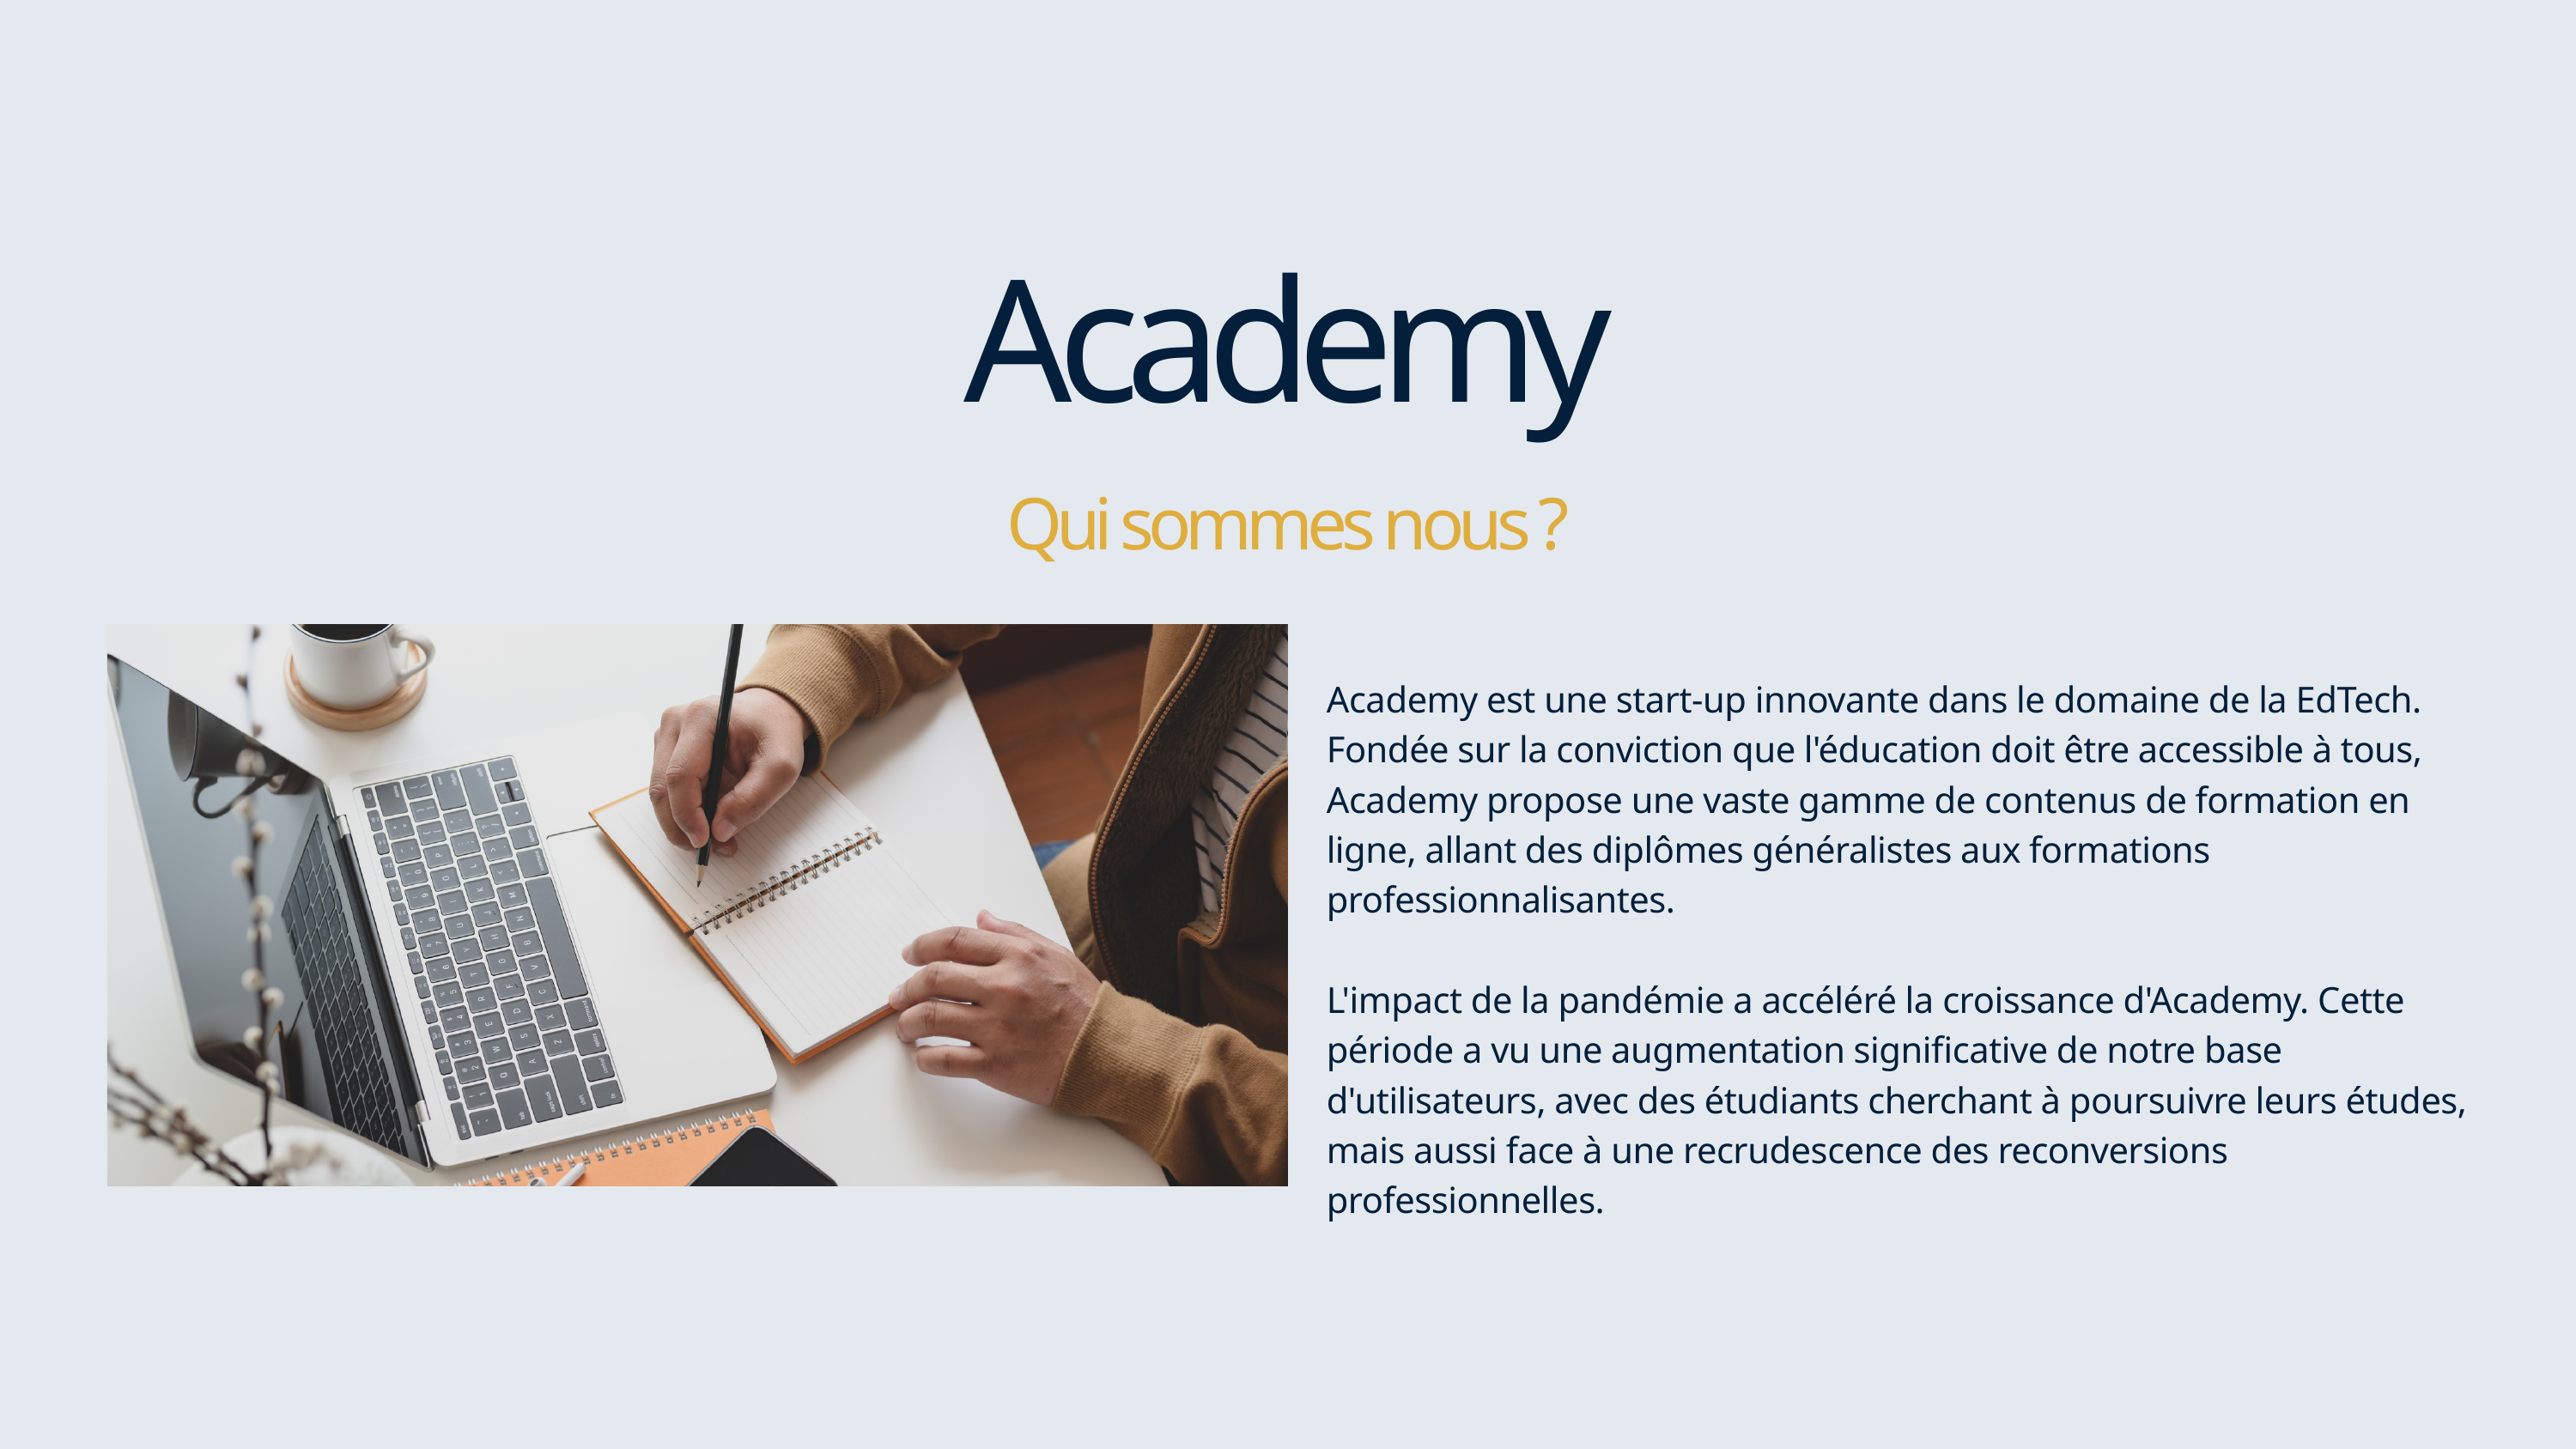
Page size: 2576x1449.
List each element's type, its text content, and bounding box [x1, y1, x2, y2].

text_box Academy [460, 273, 2115, 437]
text_box [106, 624, 1289, 1186]
text_box Academy est une start-up innovante dans le domaine de la EdTech. Fondée sur la conviction que l'éducation doit être accessible à tous, Academy propose une vaste gamme de contenus de formation en ligne, allant des diplômes généralistes aux formations professionnalisantes. L'impact de la pandémie a accéléré la croissance d'Academy. Cette période a vu une augmentation significative de notre base d'utilisateurs, avec des étudiants cherchant à poursuivre leurs études, mais aussi face à une recrudescence des reconversions professionnelles. [1326, 670, 2500, 1271]
text_box Qui sommes nous ? [508, 495, 2067, 634]
